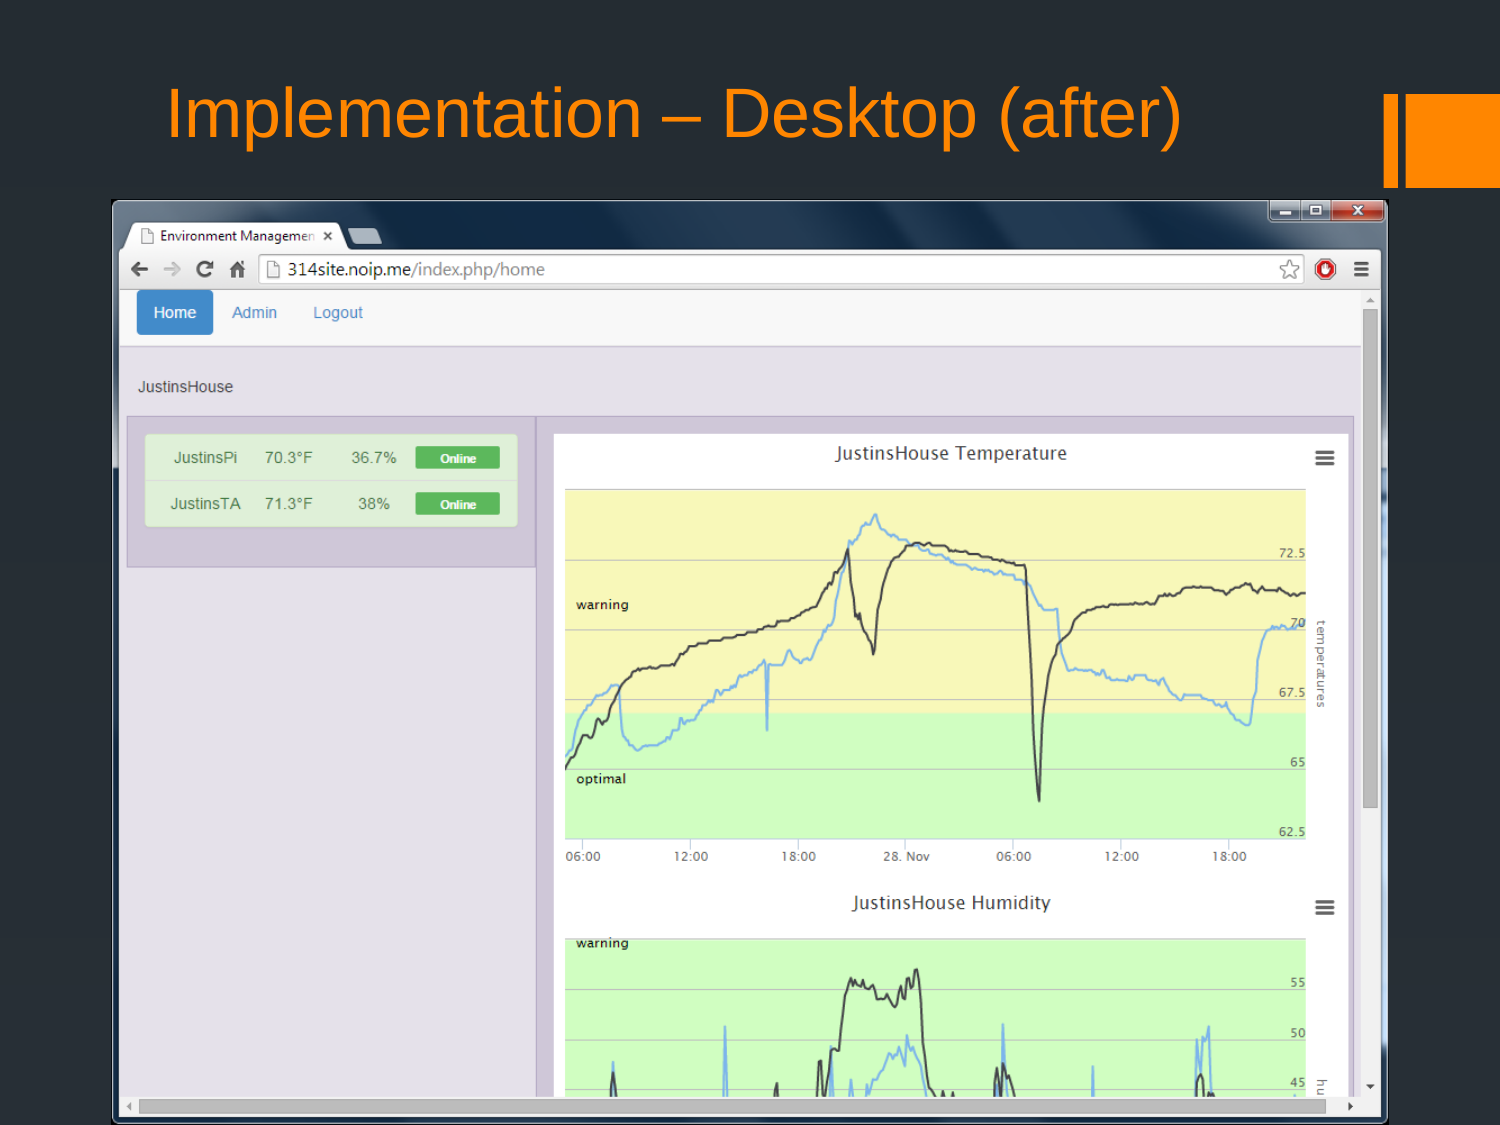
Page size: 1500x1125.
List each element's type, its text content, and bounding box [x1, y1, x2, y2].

title Implementation – Desktop (after) [150, 59, 1350, 160]
picture [111, 199, 1389, 1125]
